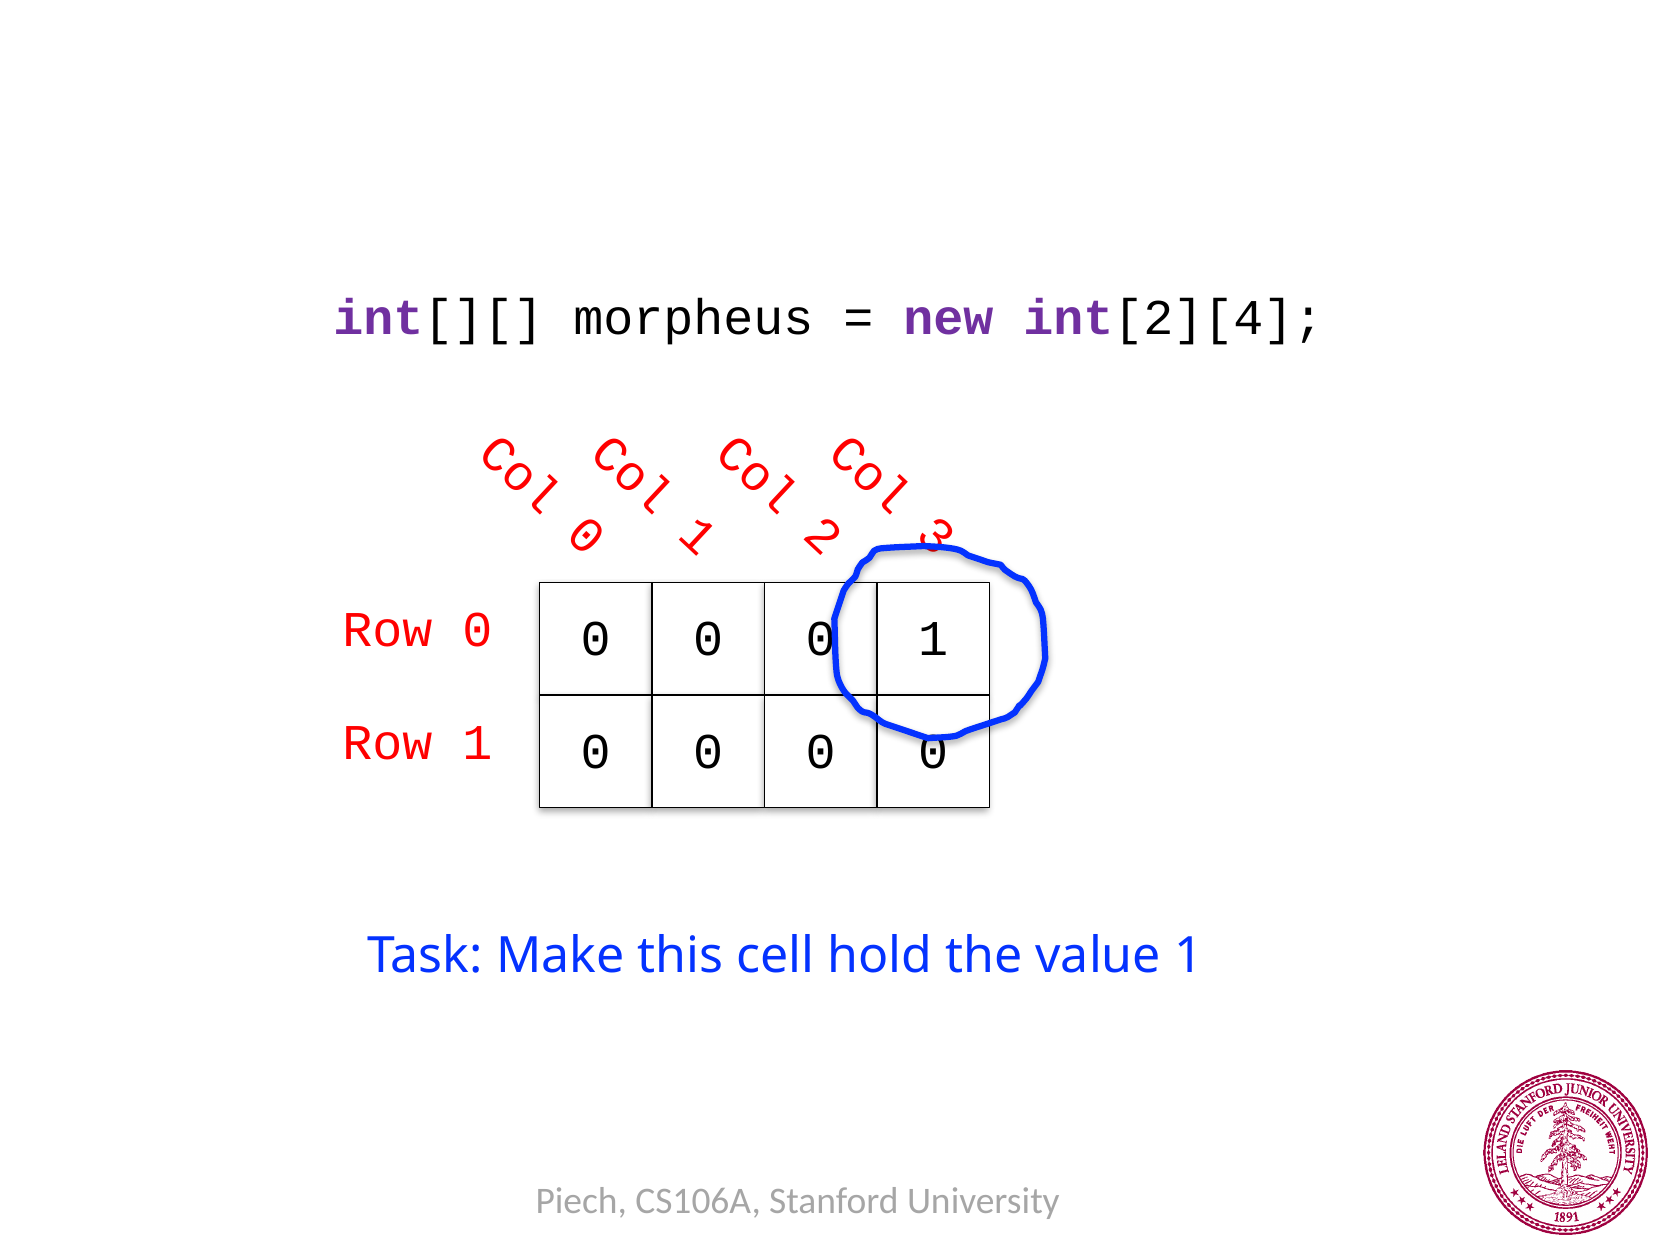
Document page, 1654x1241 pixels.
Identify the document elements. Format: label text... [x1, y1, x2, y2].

text_box Task: Make this cell hold the value 1 [352, 920, 1219, 991]
text_box Row 0 [327, 594, 508, 666]
text_box 0 [651, 582, 762, 693]
text_box 0 [539, 694, 650, 808]
text_box 0 [651, 694, 763, 808]
text_box 0 [764, 582, 845, 693]
text_box Col 1 [565, 408, 746, 583]
text_box 0 [764, 694, 871, 808]
text_box Row 1 [327, 707, 508, 778]
text_box [833, 545, 1047, 739]
text_box 0 [876, 727, 990, 808]
picture [1483, 1070, 1648, 1235]
text_box Col 0 [453, 408, 633, 583]
text_box 0 [539, 582, 649, 694]
text_box int[][] morpheus = new int[2][4]; [318, 282, 1369, 353]
text_box Col 2 [690, 408, 871, 583]
text_box Col 3 [803, 408, 983, 551]
